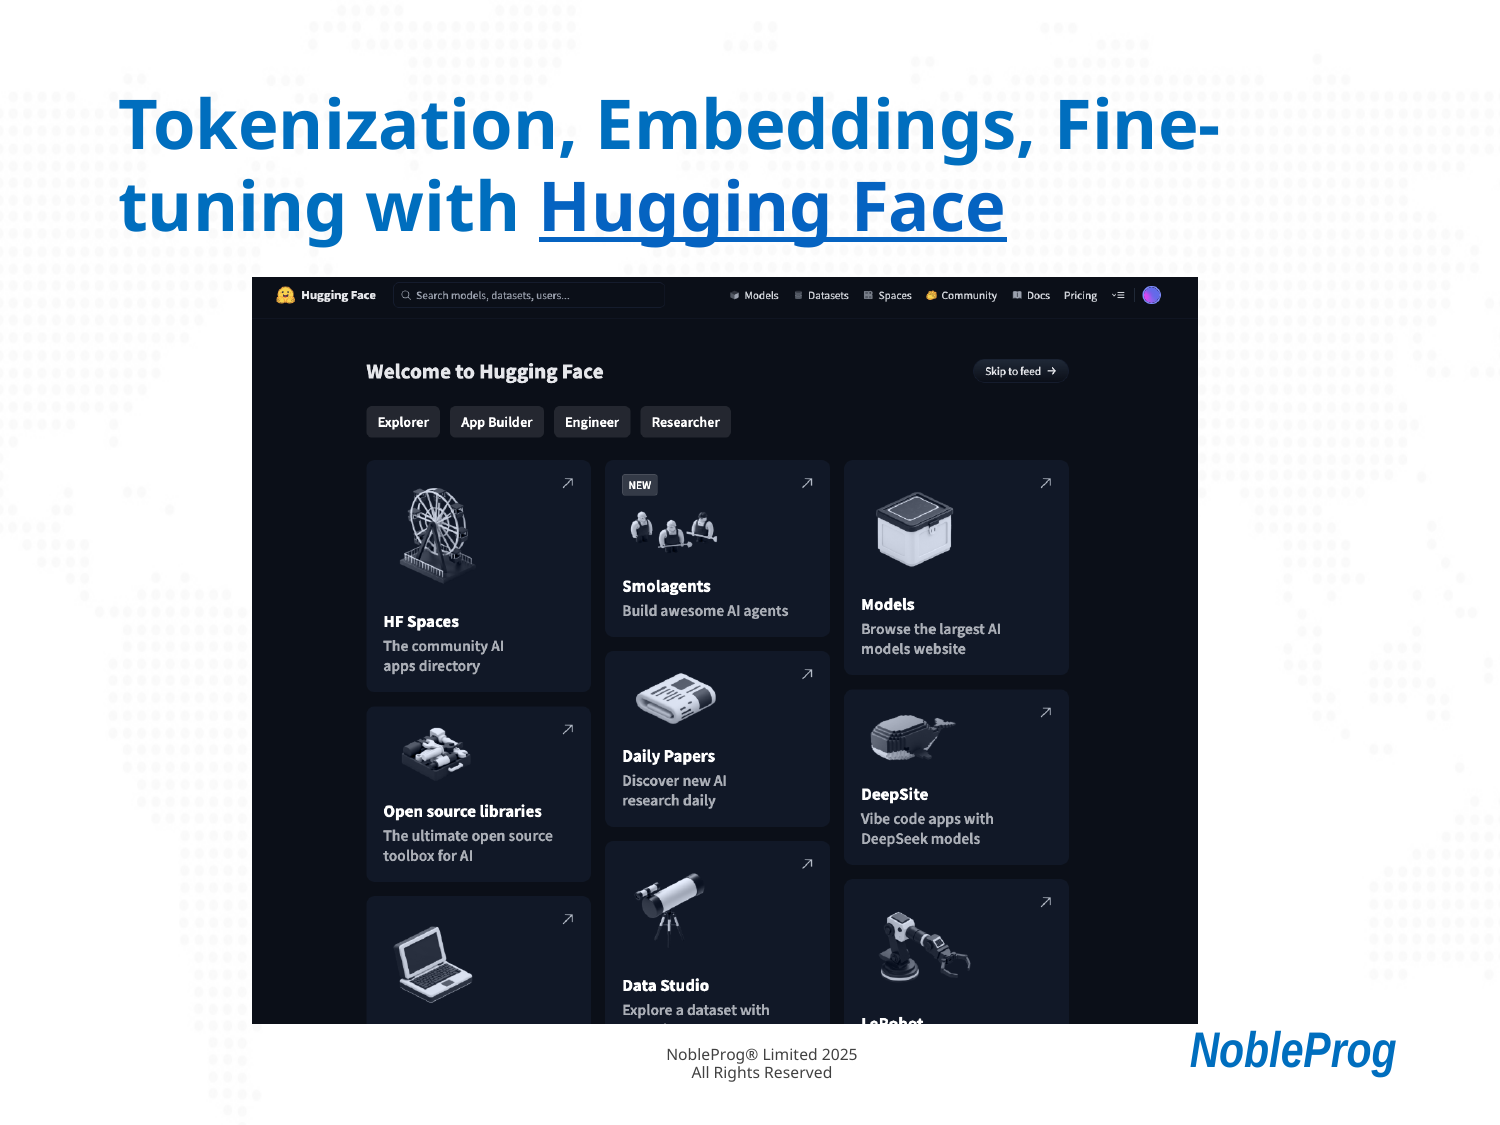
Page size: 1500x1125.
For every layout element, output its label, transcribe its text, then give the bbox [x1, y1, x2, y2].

picture [252, 277, 1198, 1024]
title Tokenization, Embeddings, Fine-tuning with Hugging Face [103, 59, 1397, 278]
